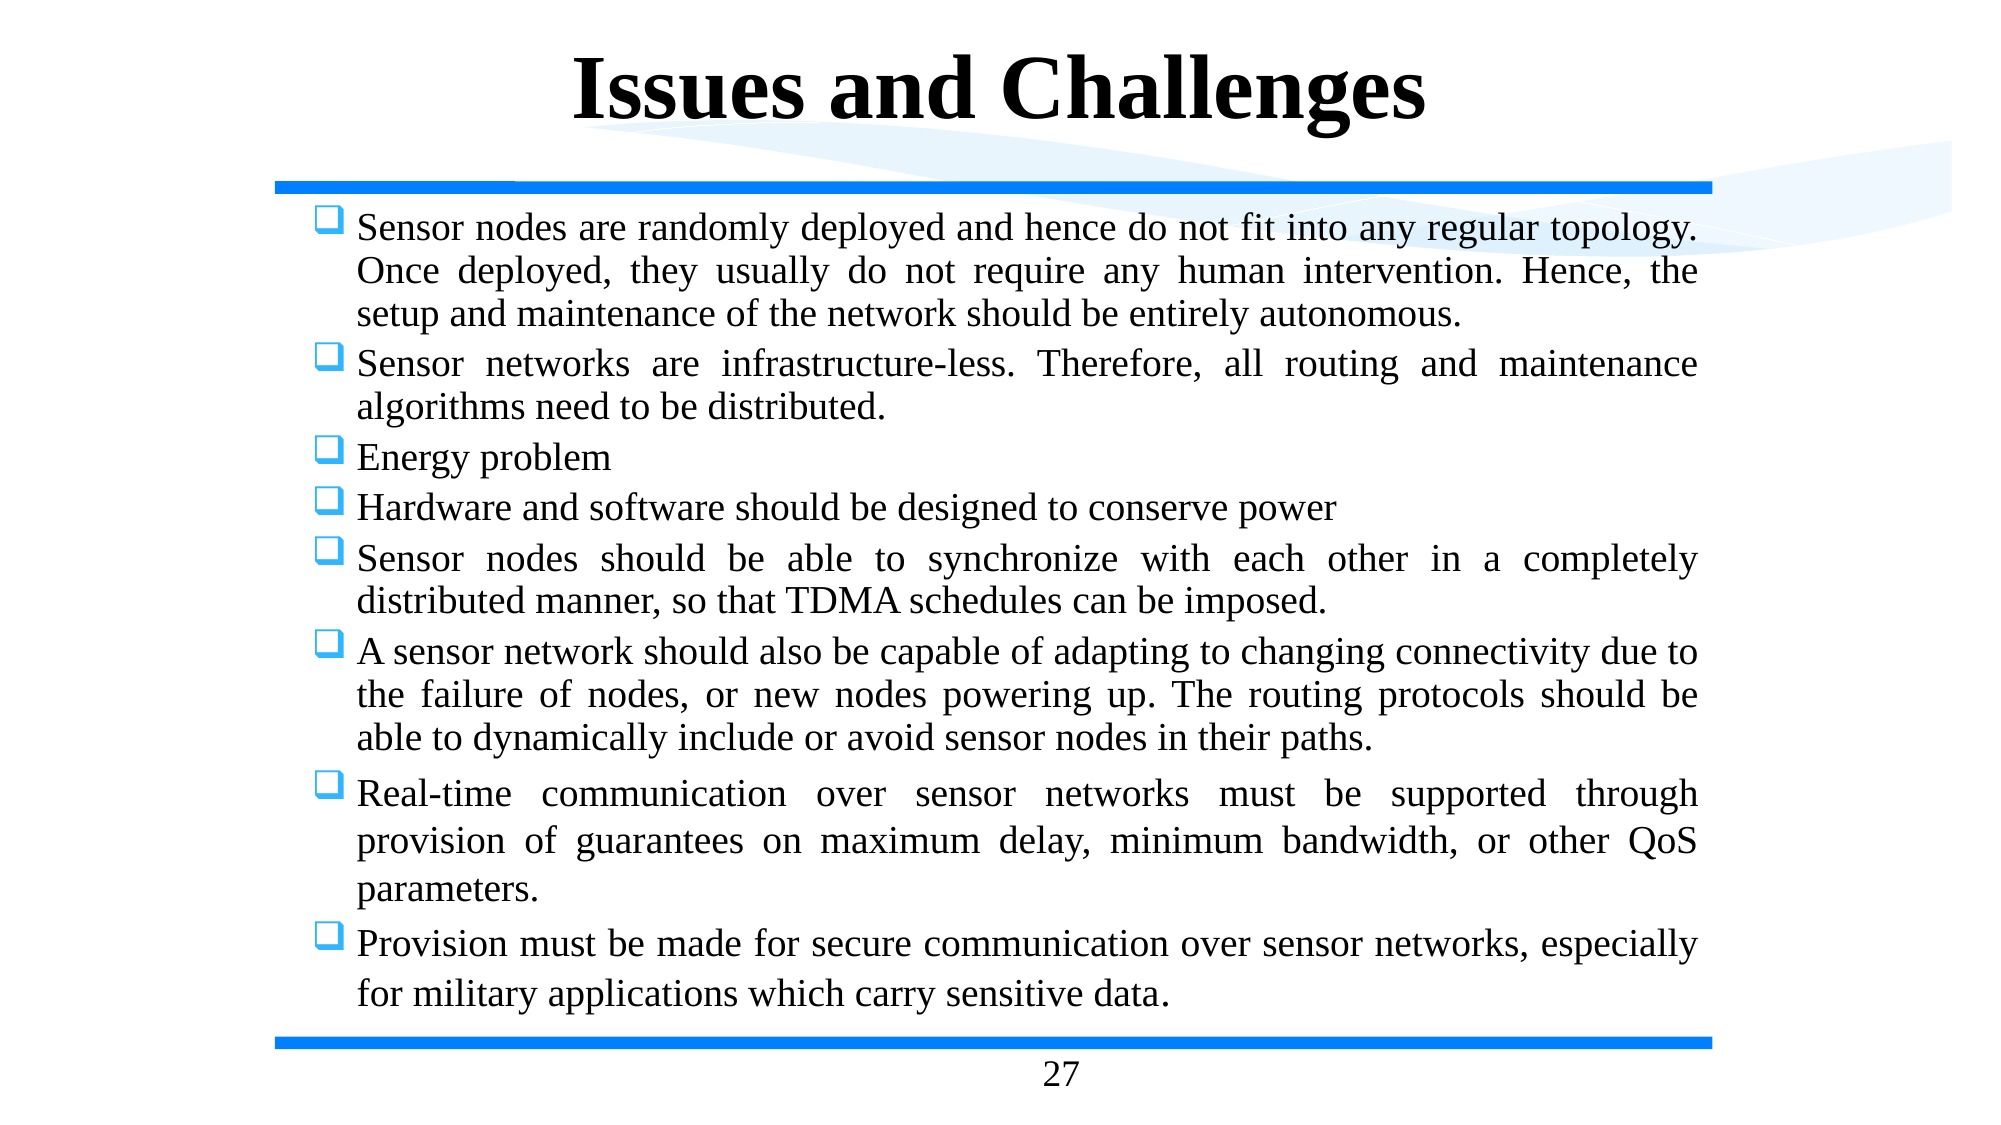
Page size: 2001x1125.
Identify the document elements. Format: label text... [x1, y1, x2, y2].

title Issues and Challenges [249, 11, 1750, 153]
slide_number 27 [904, 1043, 1096, 1102]
list Sensor nodes are randomly deployed and hence do not fit into any regular topology. Once deployed, they usually do not require any human intervention. Hence, the setup and maintenance of the network should be entirely autonomous. Sensor networks are infrastructure-less. Therefore, all routing and maintenance algorithms need to be distributed. Energy problem Hardware and software should be designed to conserve power Sensor nodes should be able to synchronize with each other in a completely distributed manner, so that TDMA schedules can be imposed. A sensor network should also be capable of adapting to changing connectivity due to the failure of nodes, or new nodes powering up. The routing protocols should be able to dynamically include or avoid sensor nodes in their paths. Real-time communication over sensor networks must be supported through provision of guarantees on maximum delay, minimum bandwidth, or other QoS parameters. Provision must be made for secure communication over sensor networks, especially for military applications which carry sensitive data. [296, 199, 1715, 935]
